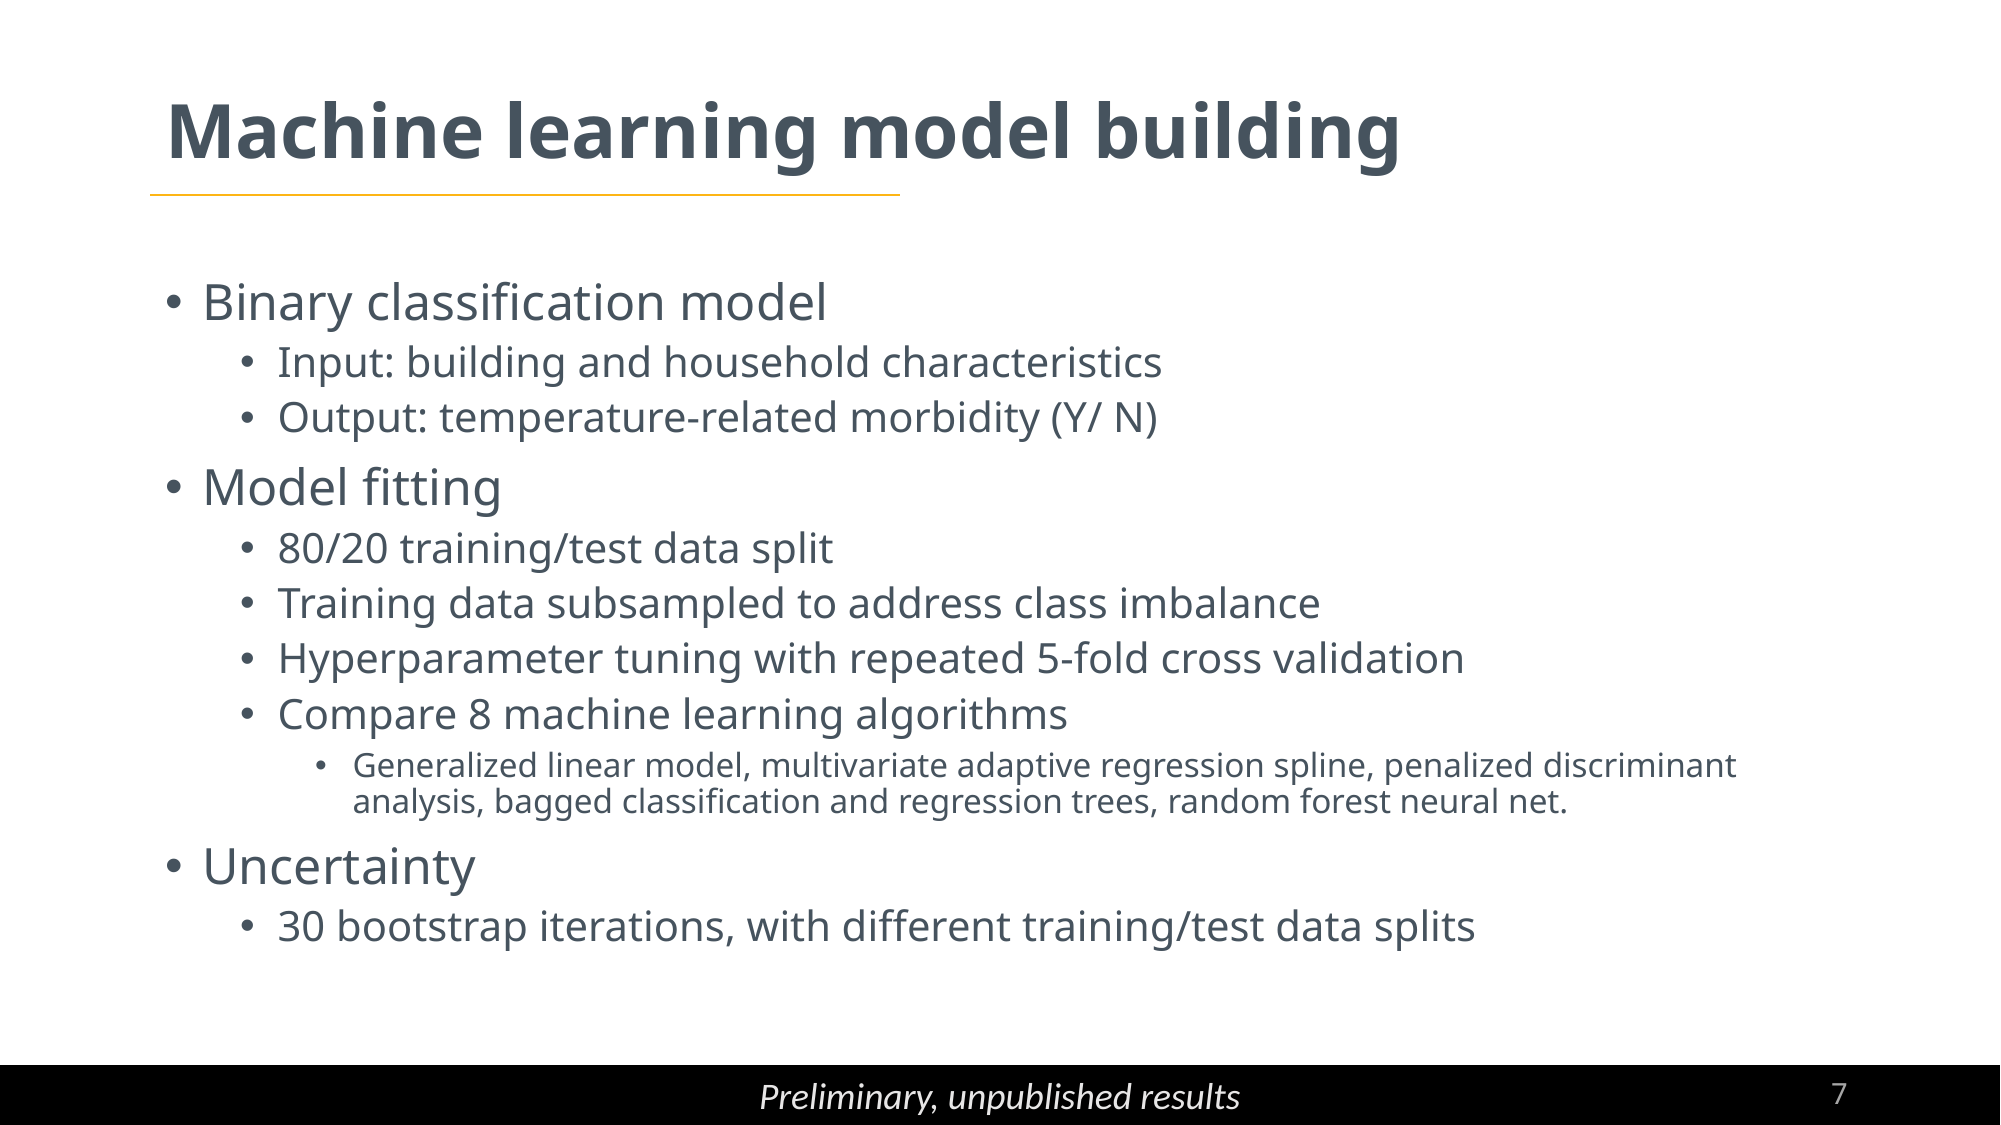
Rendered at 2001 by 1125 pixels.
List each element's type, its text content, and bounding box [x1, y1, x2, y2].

slide_number 7 [1412, 1065, 1863, 1125]
title Machine learning model building [150, 74, 1850, 195]
list Binary classification model Input: building and household characteristics Output: temperature-related morbidity (Y/ N) Model fitting 80/20 training/test data split Training data subsampled to address class imbalance Hyperparameter tuning with repeated 5-fold cross validation Compare 8 machine learning algorithms Generalized linear model, multivariate adaptive regression spline, penalized discriminant analysis, bagged classification and regression trees, random forest neural net. Uncertainty 30 bootstrap iterations, with different training/test data splits [150, 269, 1838, 1051]
